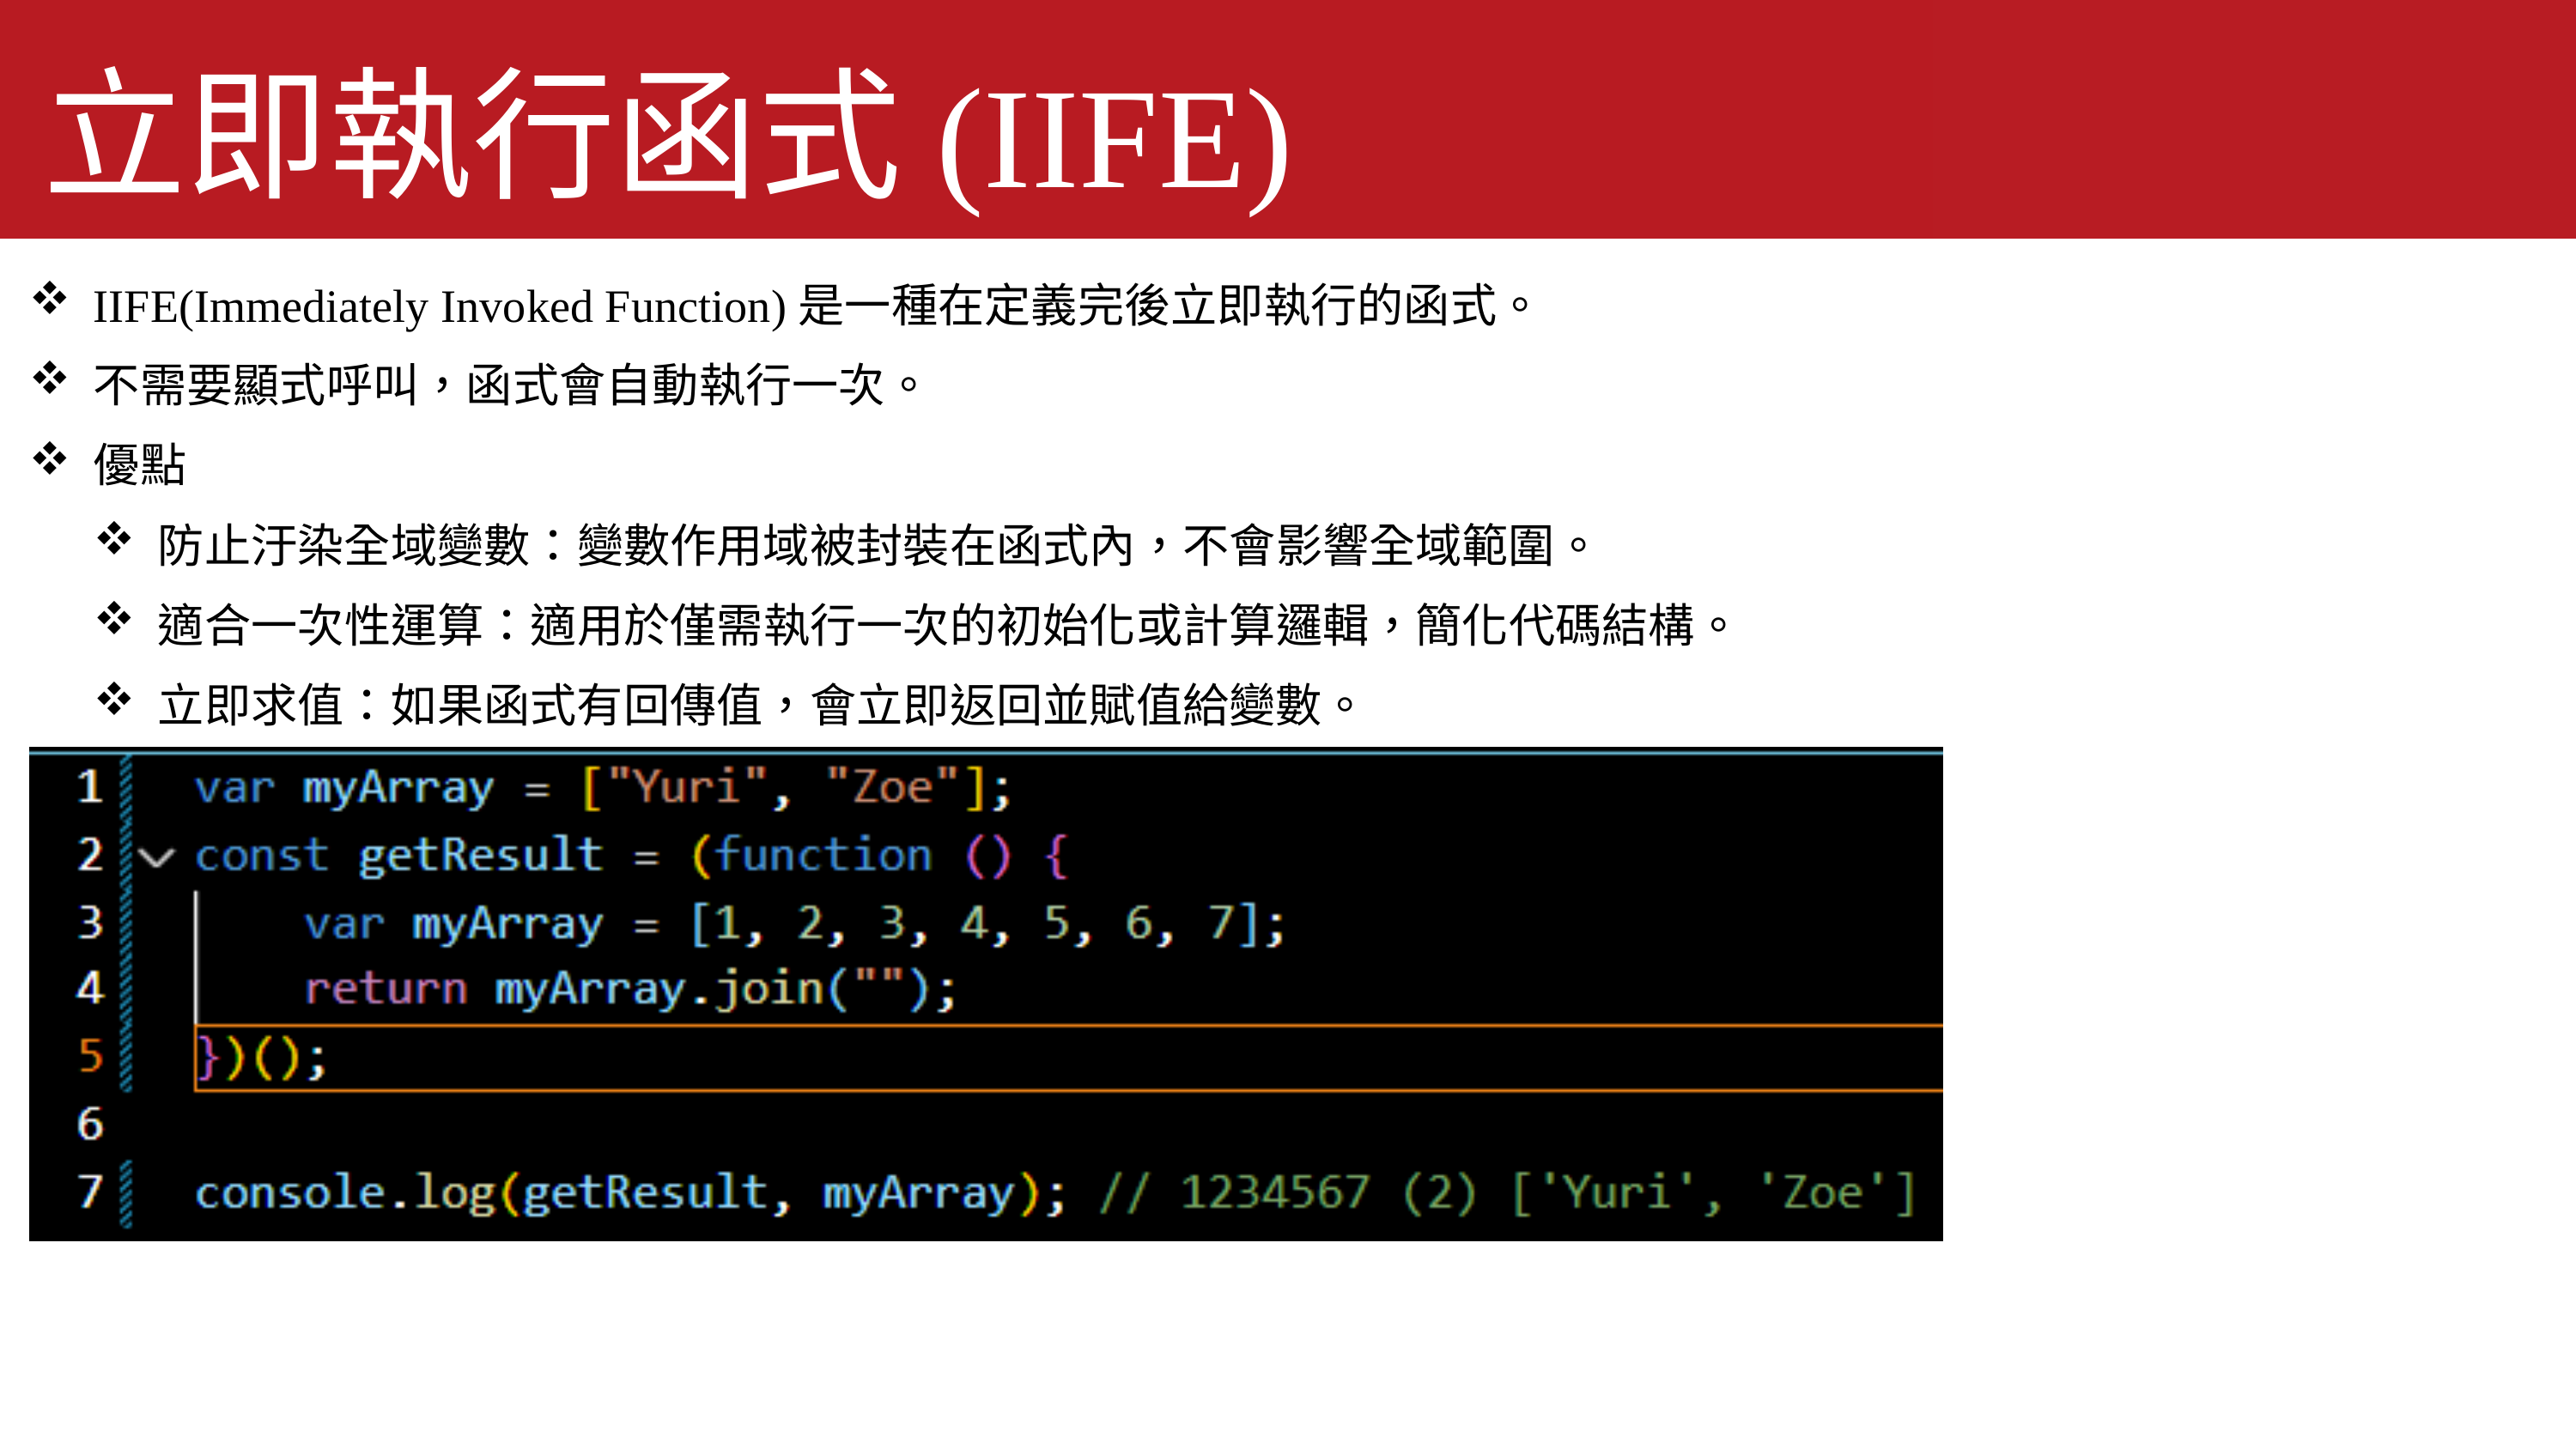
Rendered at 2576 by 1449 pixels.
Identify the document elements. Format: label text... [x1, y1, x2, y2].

text_box IIFE(Immediately Invoked Function)是一種在定義完後立即執行的函式。 不需要顯式呼叫，函式會自動執行一次。 優點 防止汙染全域變數：變數作用域被封裝在函式內，不會影響全域範圍。 適合一次性運算：適用於僅需執行一次的初始化或計算邏輯，簡化代碼結構。 立即求值：如果函式有回傳值，會立即返回並賦值給變數。 [28, 251, 1857, 732]
picture [29, 746, 1943, 1242]
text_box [0, 0, 2576, 239]
